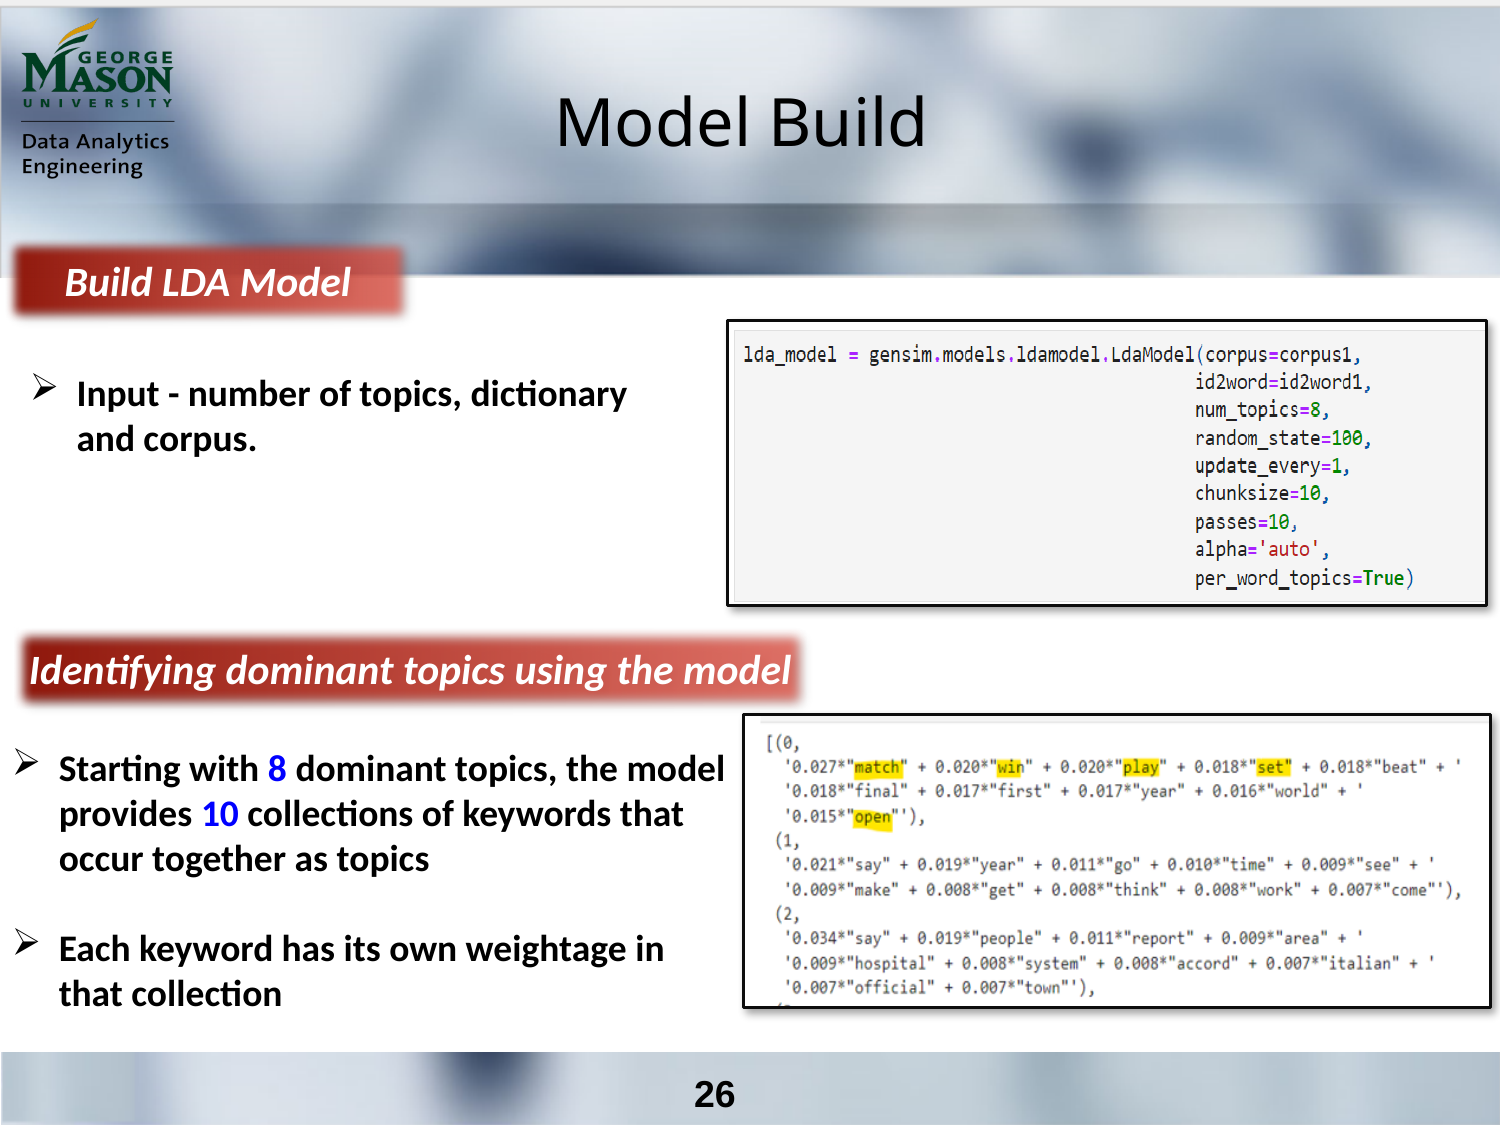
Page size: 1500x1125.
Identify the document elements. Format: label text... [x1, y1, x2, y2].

text_box Input - number of topics, dictionary and corpus. [15, 361, 666, 512]
text_box Starting with 8 dominant topics, the model provides 10 collections of keywords that occur together as topics Each keyword has its own weightage in that collection [0, 736, 748, 1022]
text_box Identifying dominant topics using the model [32, 646, 791, 692]
text_box Build LDA Model [22, 287, 394, 307]
picture [1, 1052, 1500, 1125]
picture [729, 321, 1486, 605]
picture [744, 715, 1490, 1007]
picture [0, 0, 1500, 279]
